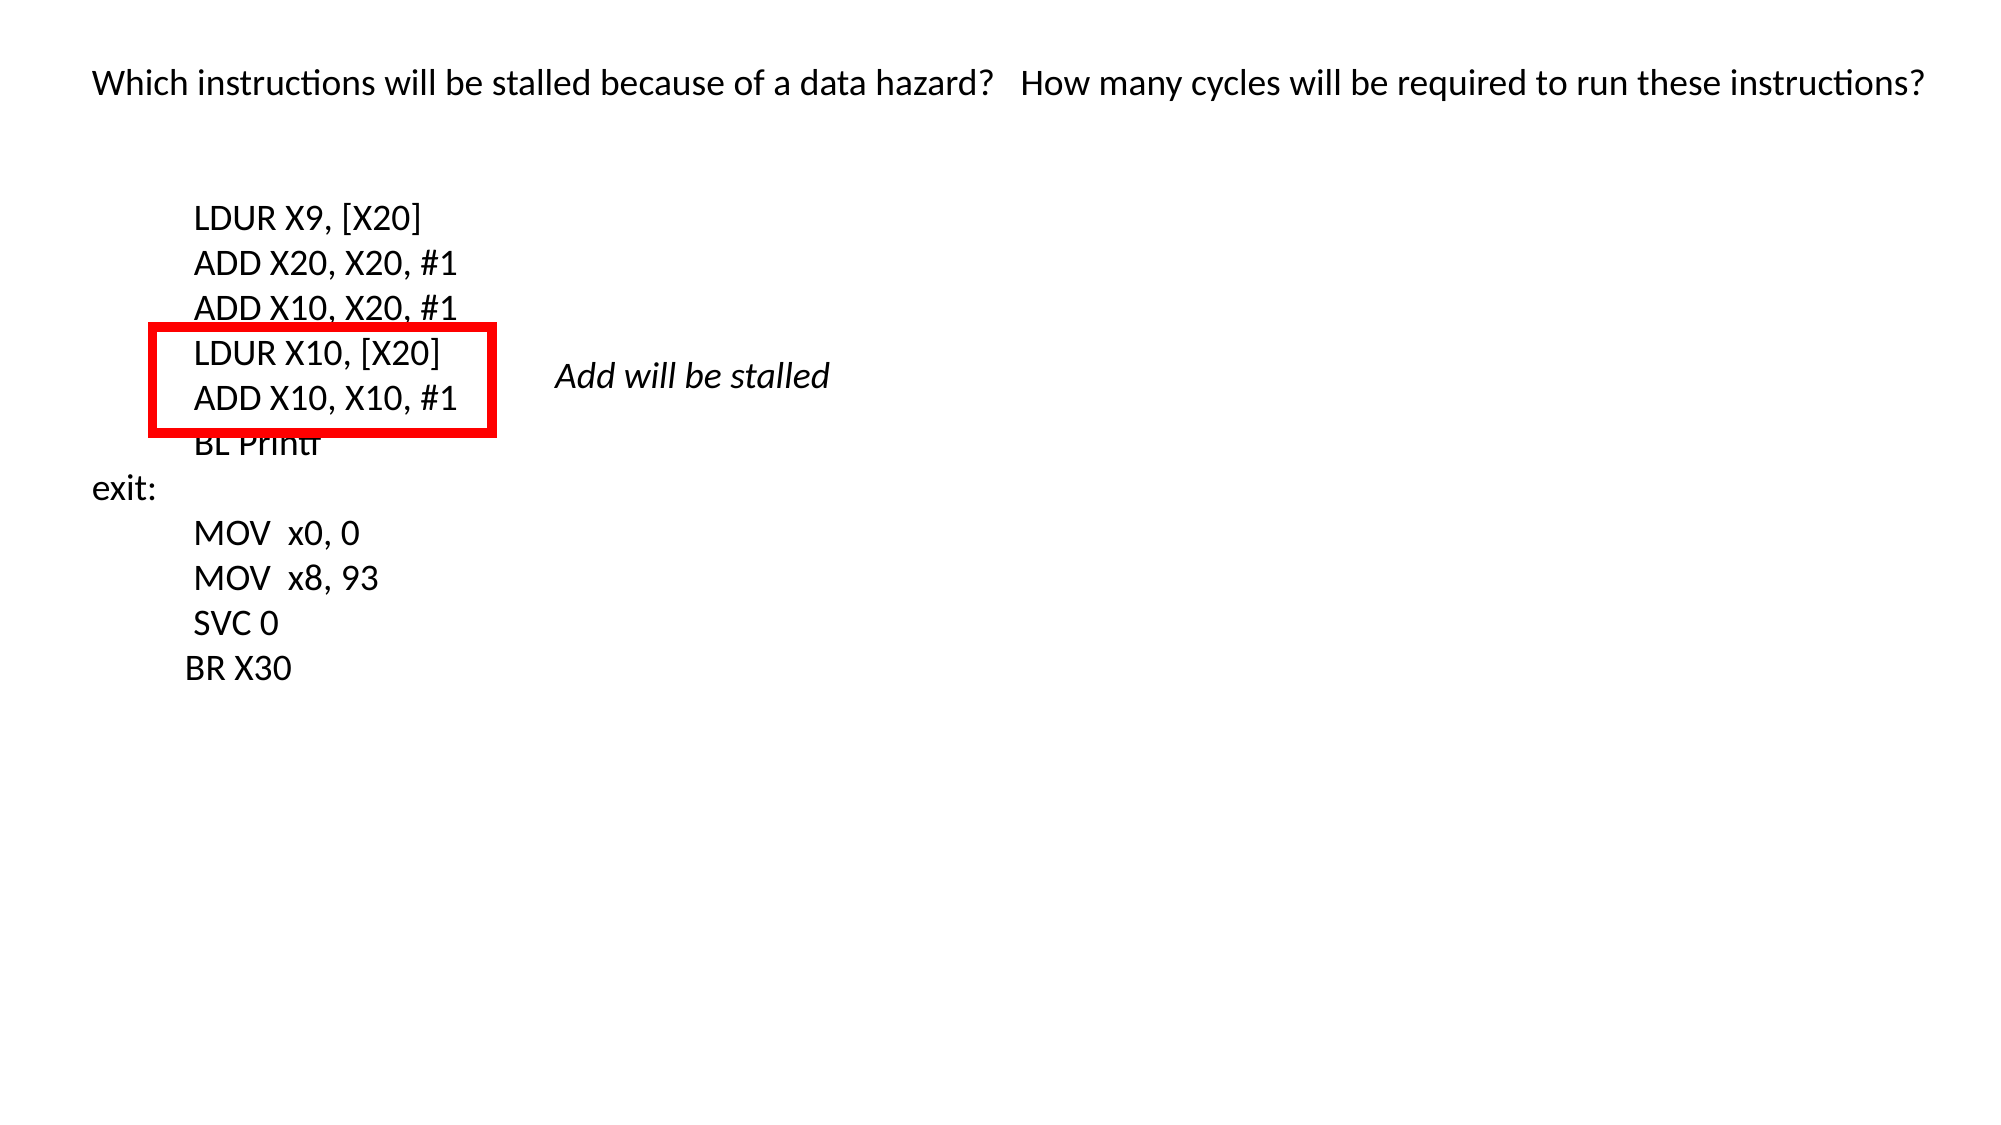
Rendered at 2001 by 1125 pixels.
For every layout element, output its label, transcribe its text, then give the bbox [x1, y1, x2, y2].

text_box Which instructions will be stalled because of a data hazard? How many cycles will be required to run these instructions? LDUR X9, [X20] ADD X20, X20, #1 ADD X10, X20, #1 LDUR X10, [X20] ADD X10, X10, #1 BL Printf exit: MOV x0, 0 MOV x8, 93 SVC 0 BR X30 [77, 50, 1943, 740]
text_box Add will be stalled [540, 343, 846, 403]
text_box [151, 326, 493, 434]
